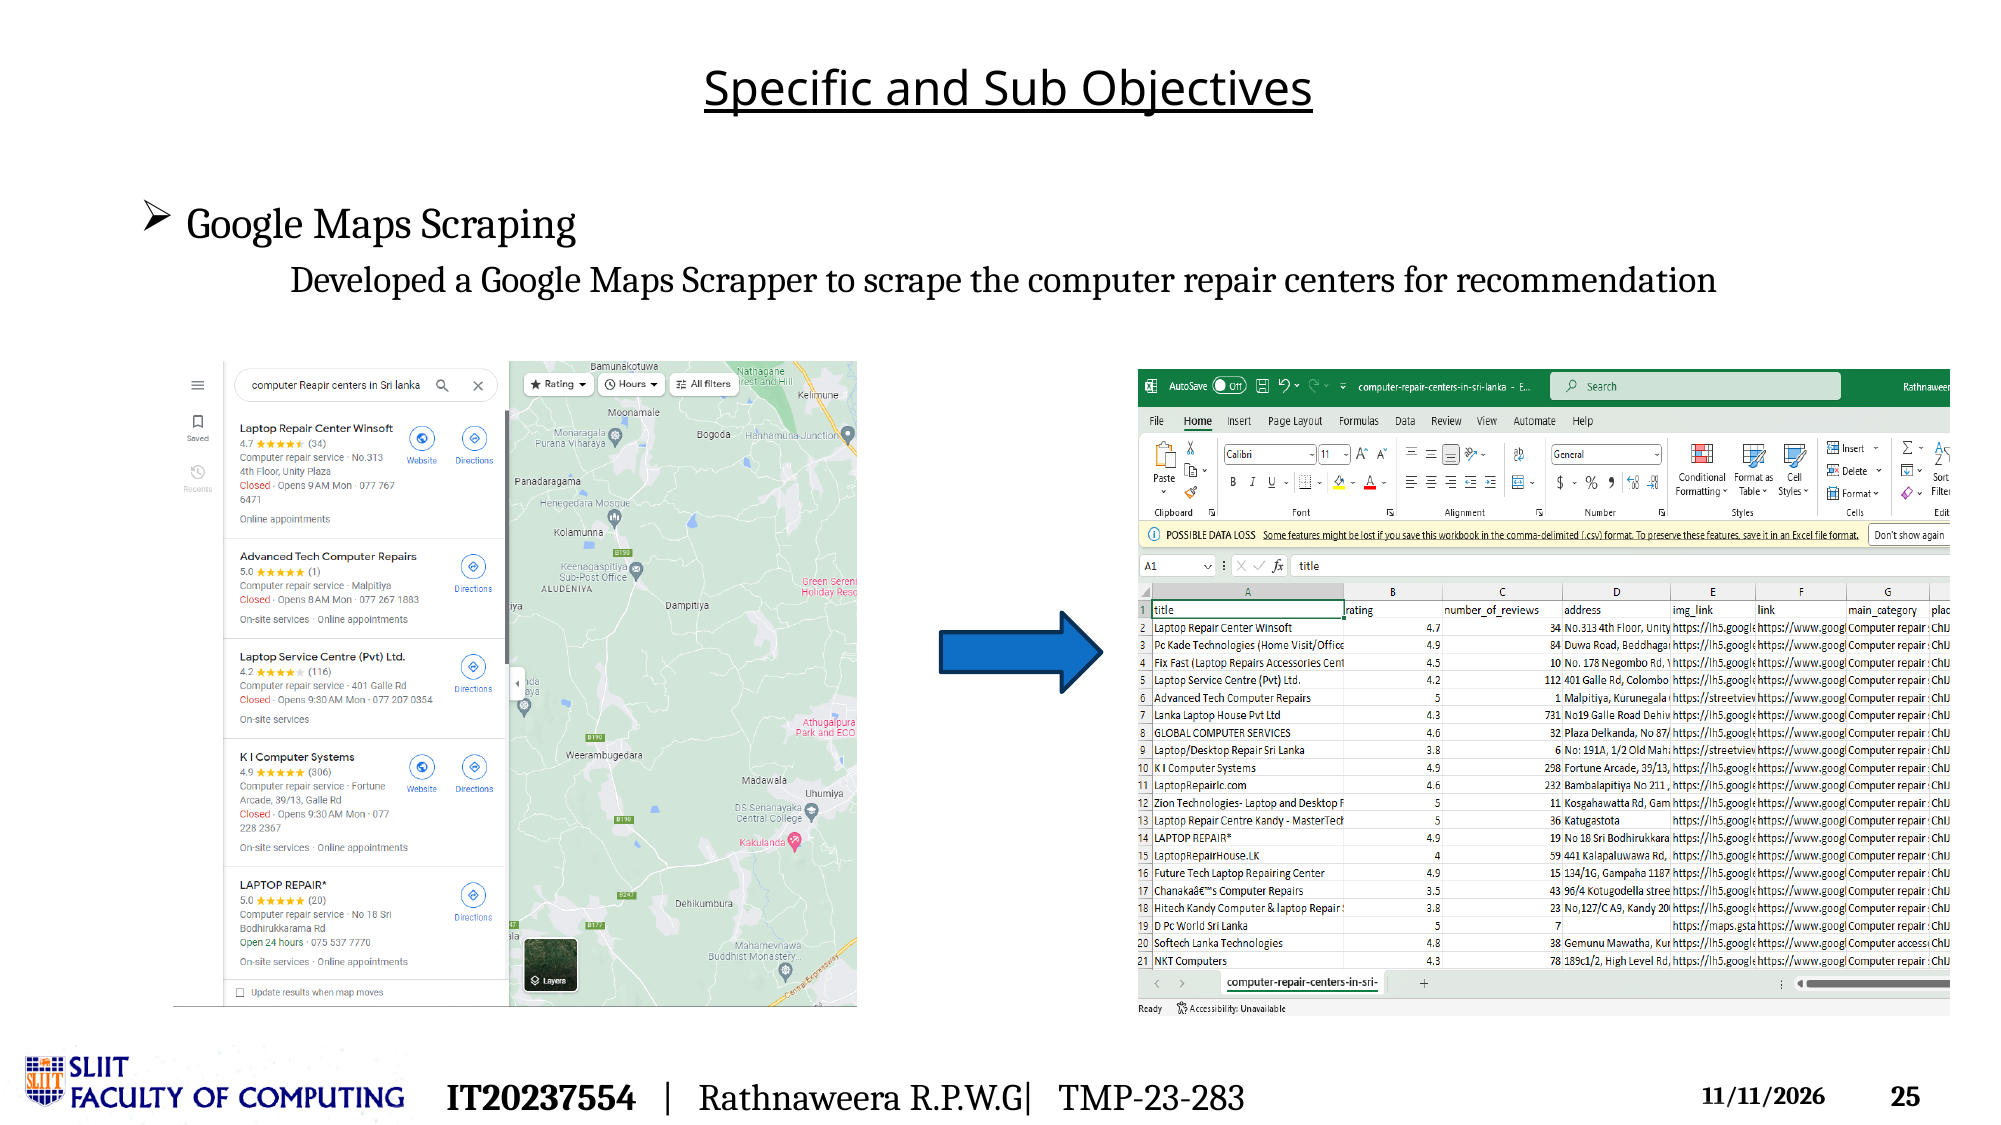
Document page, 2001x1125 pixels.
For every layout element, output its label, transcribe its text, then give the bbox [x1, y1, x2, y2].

list Google Maps Scraping Developed a Google Maps Scrapper to scrape the computer repair centers for recommendation [50, 187, 1967, 1038]
picture [0, 1045, 413, 1124]
picture [1138, 369, 1950, 1016]
text_box IT20237554 | Rathnaweera R.P.W.G| TMP-23-283 [430, 1063, 1552, 1125]
text_box [938, 610, 1104, 694]
title Specific and Sub Objectives [50, 50, 1967, 180]
picture [172, 361, 857, 1008]
